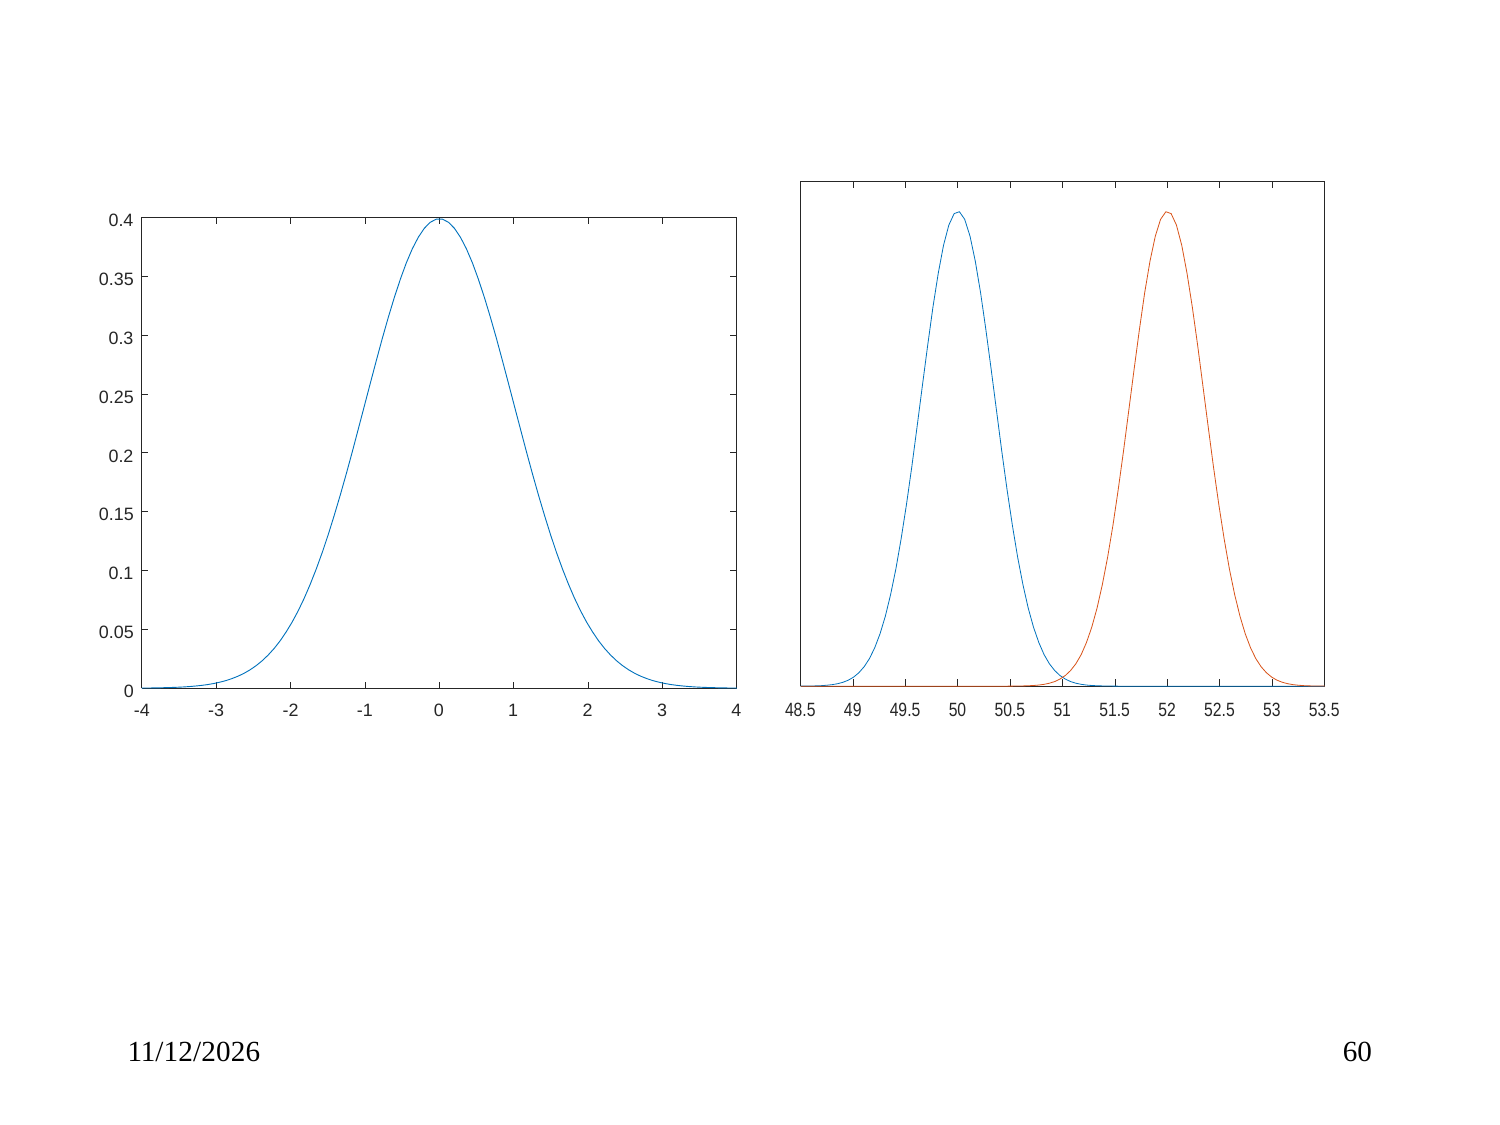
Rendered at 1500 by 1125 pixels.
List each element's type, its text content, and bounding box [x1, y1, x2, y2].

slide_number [112, 1024, 426, 1101]
slide_number 60 [1074, 1024, 1388, 1101]
picture [41, 135, 1388, 753]
